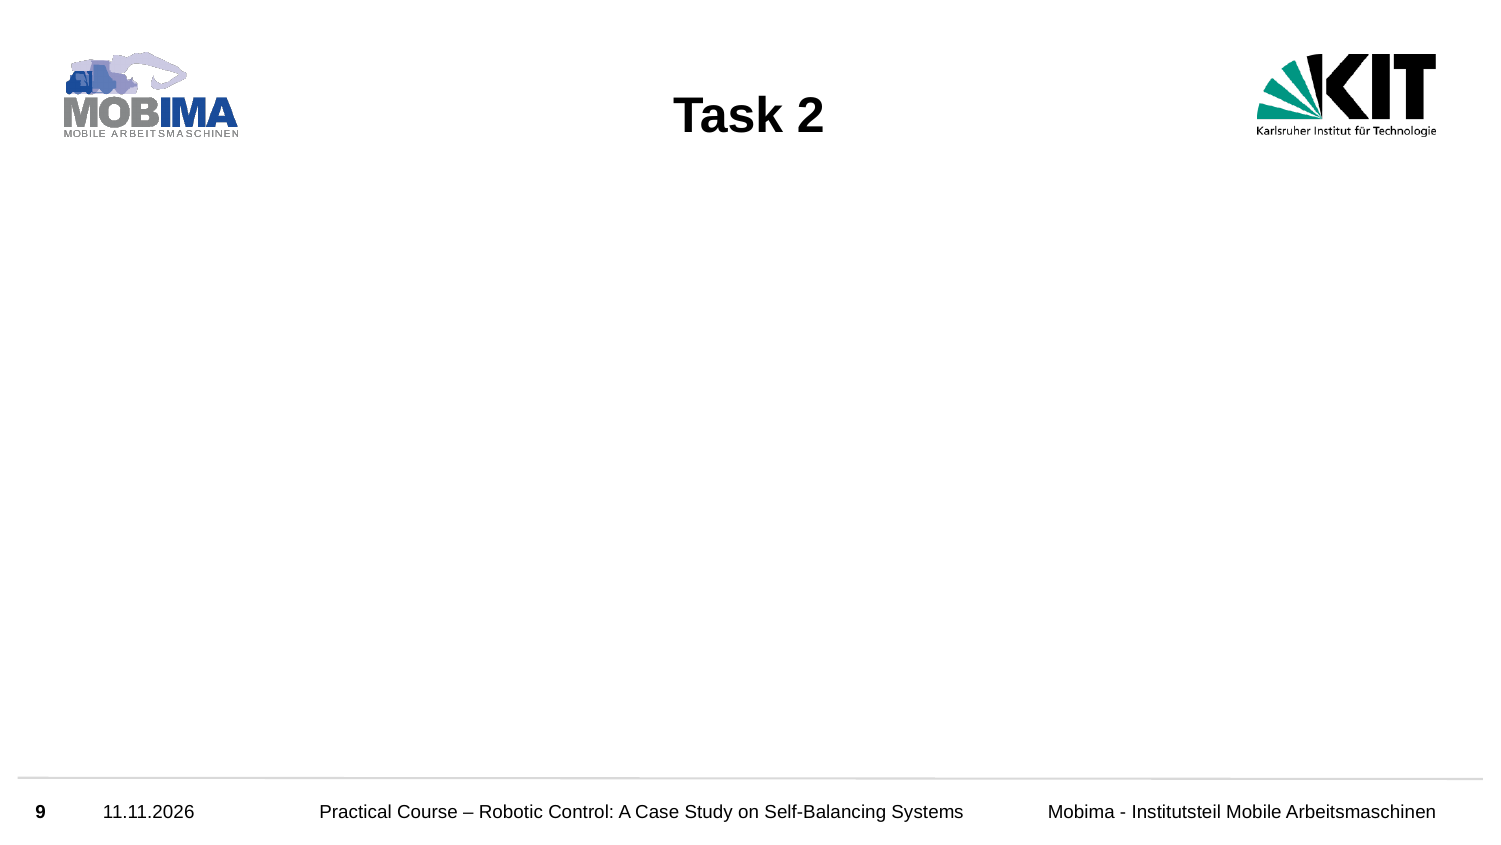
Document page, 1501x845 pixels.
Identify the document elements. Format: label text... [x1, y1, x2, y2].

title Task 2 [252, 48, 1246, 144]
slide_number 9 [35, 778, 89, 844]
picture [64, 52, 238, 137]
picture [1257, 54, 1436, 137]
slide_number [102, 778, 272, 844]
